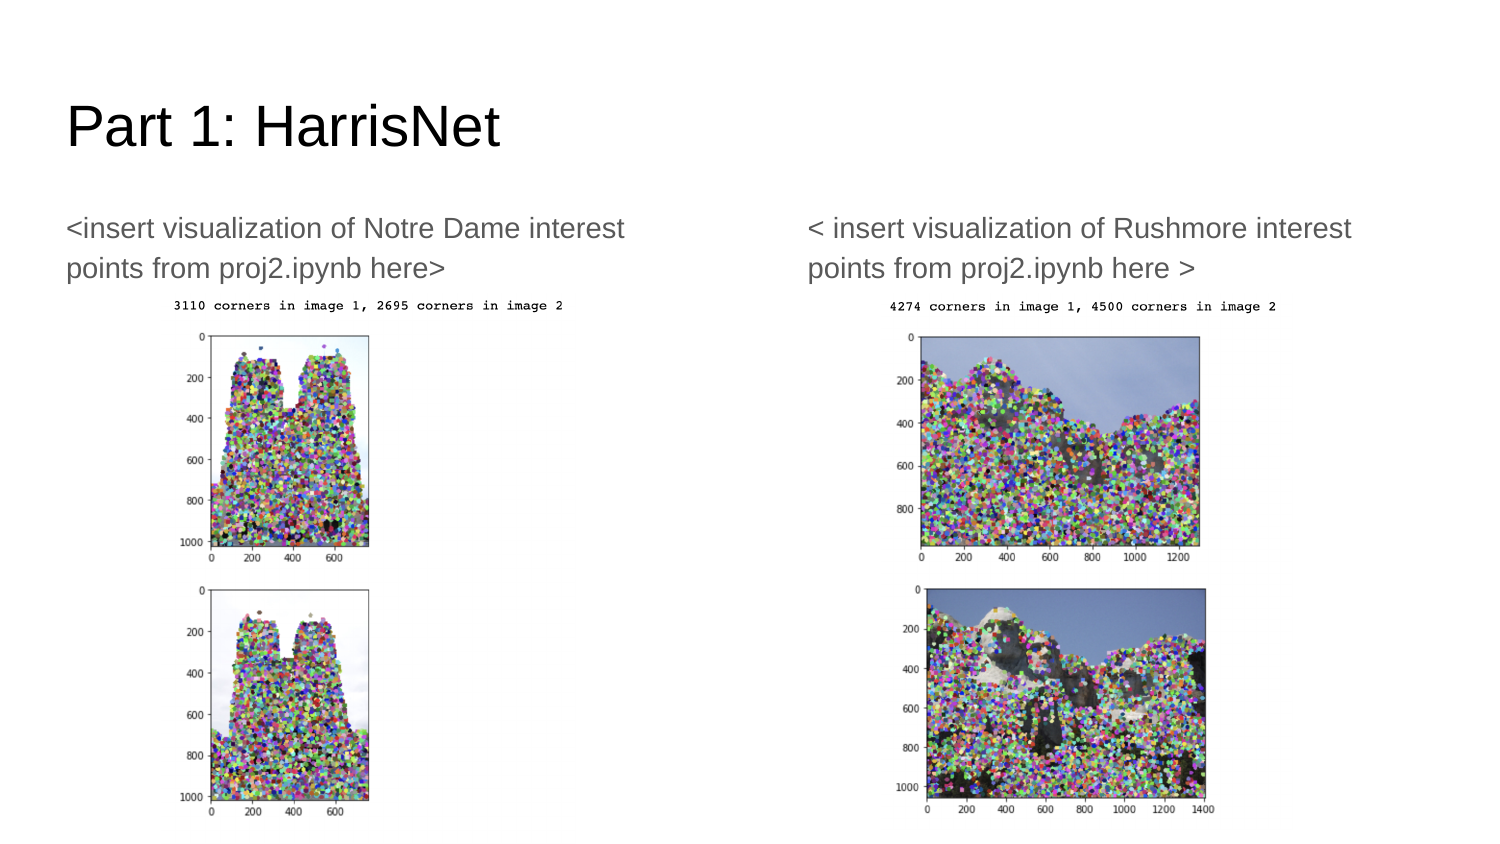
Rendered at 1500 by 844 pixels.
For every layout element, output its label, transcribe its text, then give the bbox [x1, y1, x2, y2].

list <insert visualization of Notre Dame interest points from proj2.ipynb here> [51, 189, 708, 750]
title Part 1: HarrisNet [51, 72, 1449, 167]
picture [161, 293, 576, 844]
list < insert visualization of Rushmore interest points from proj2.ipynb here > [792, 189, 1449, 750]
picture [881, 293, 1294, 831]
